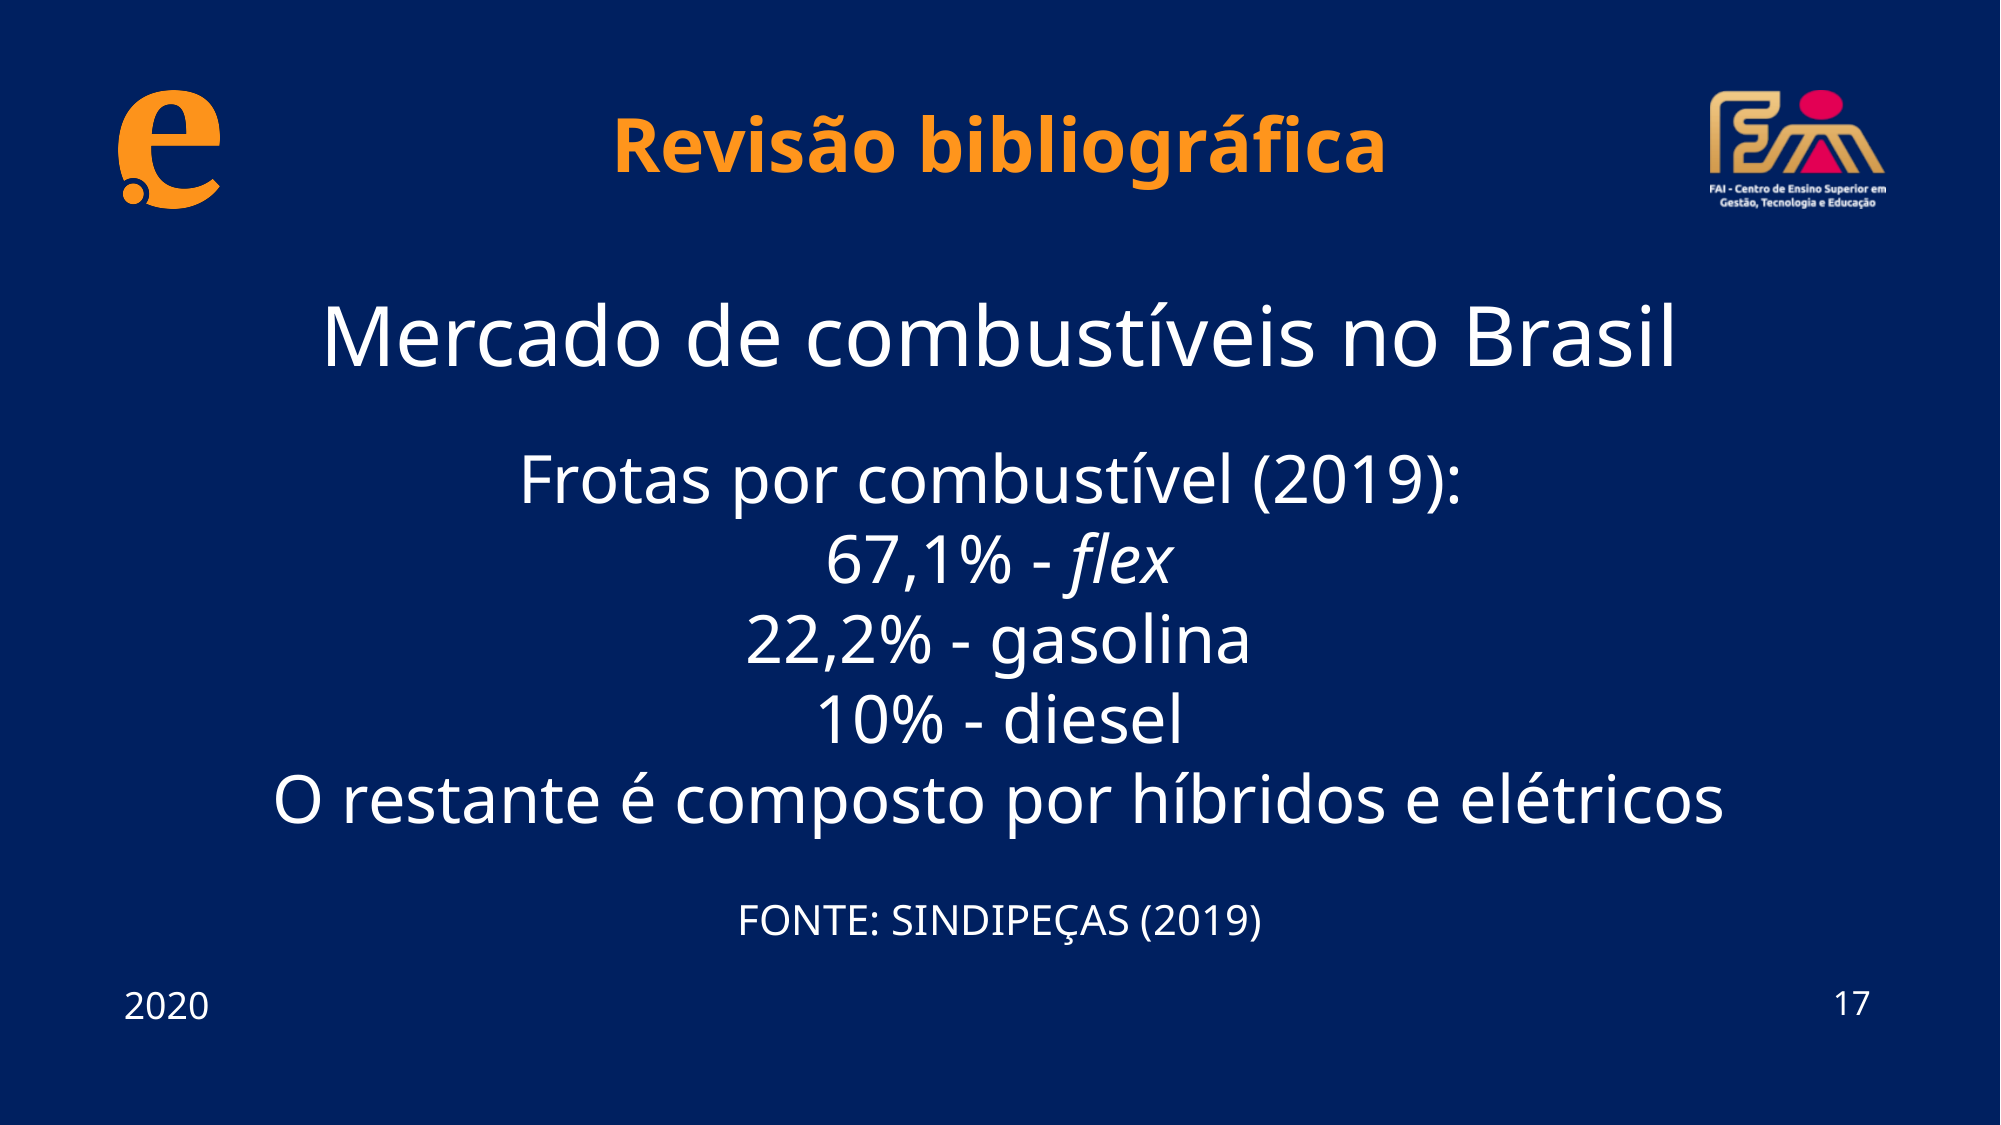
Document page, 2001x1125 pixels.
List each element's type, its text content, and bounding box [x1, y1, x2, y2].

picture [1710, 90, 1886, 209]
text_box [329, 276, 1670, 849]
text_box Revisão bibliográfica [596, 90, 1404, 195]
slide_number 17 [1435, 975, 1886, 1035]
picture [118, 90, 220, 209]
text_box FONTE: SINDIPEÇAS (2019) [722, 886, 1278, 952]
text_box 2020 [109, 974, 225, 1035]
